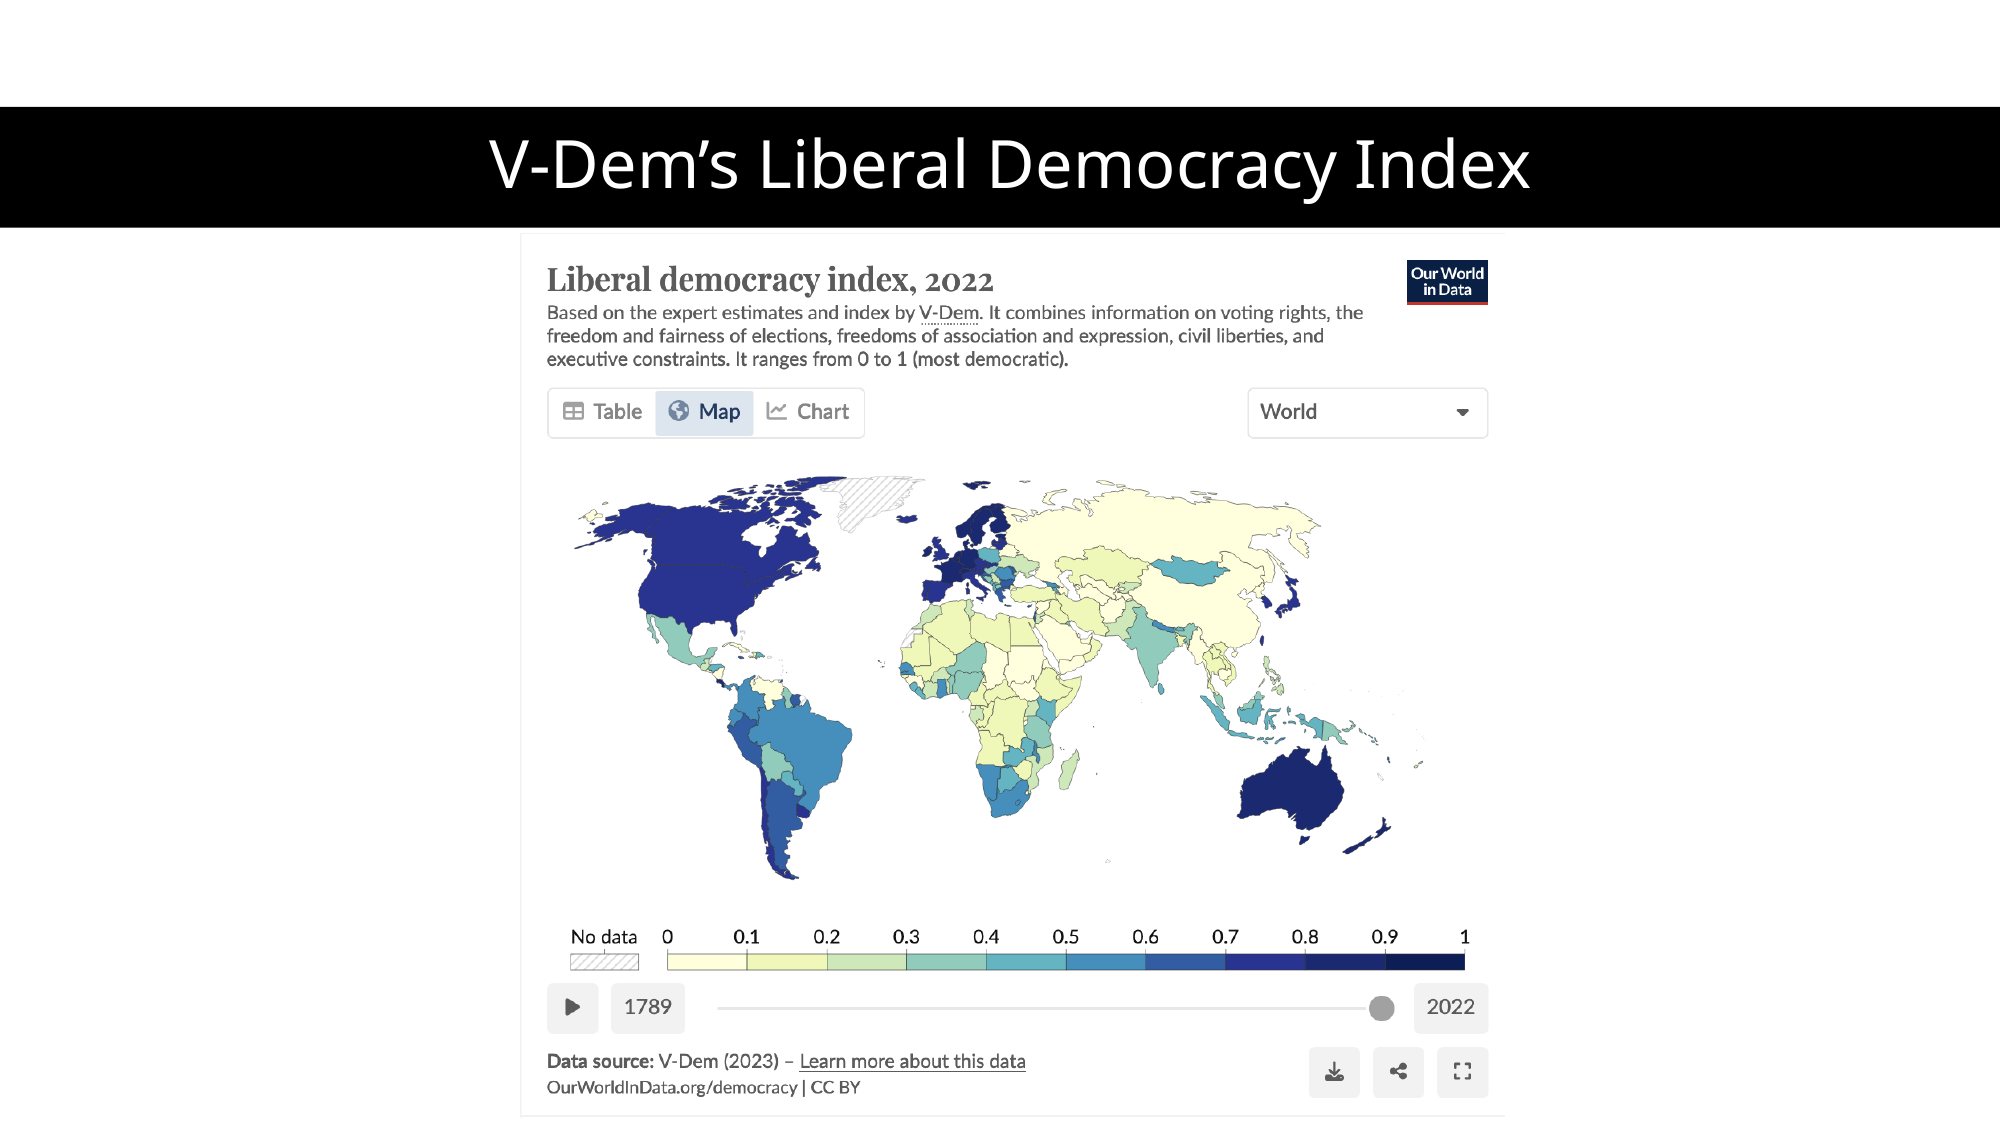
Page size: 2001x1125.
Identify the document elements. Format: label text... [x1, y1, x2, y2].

text_box [0, 105, 516, 229]
title V-Dem’s Liberal Democracy Index [91, 105, 1931, 228]
picture [516, 228, 1505, 1119]
text_box [1505, 105, 2000, 229]
